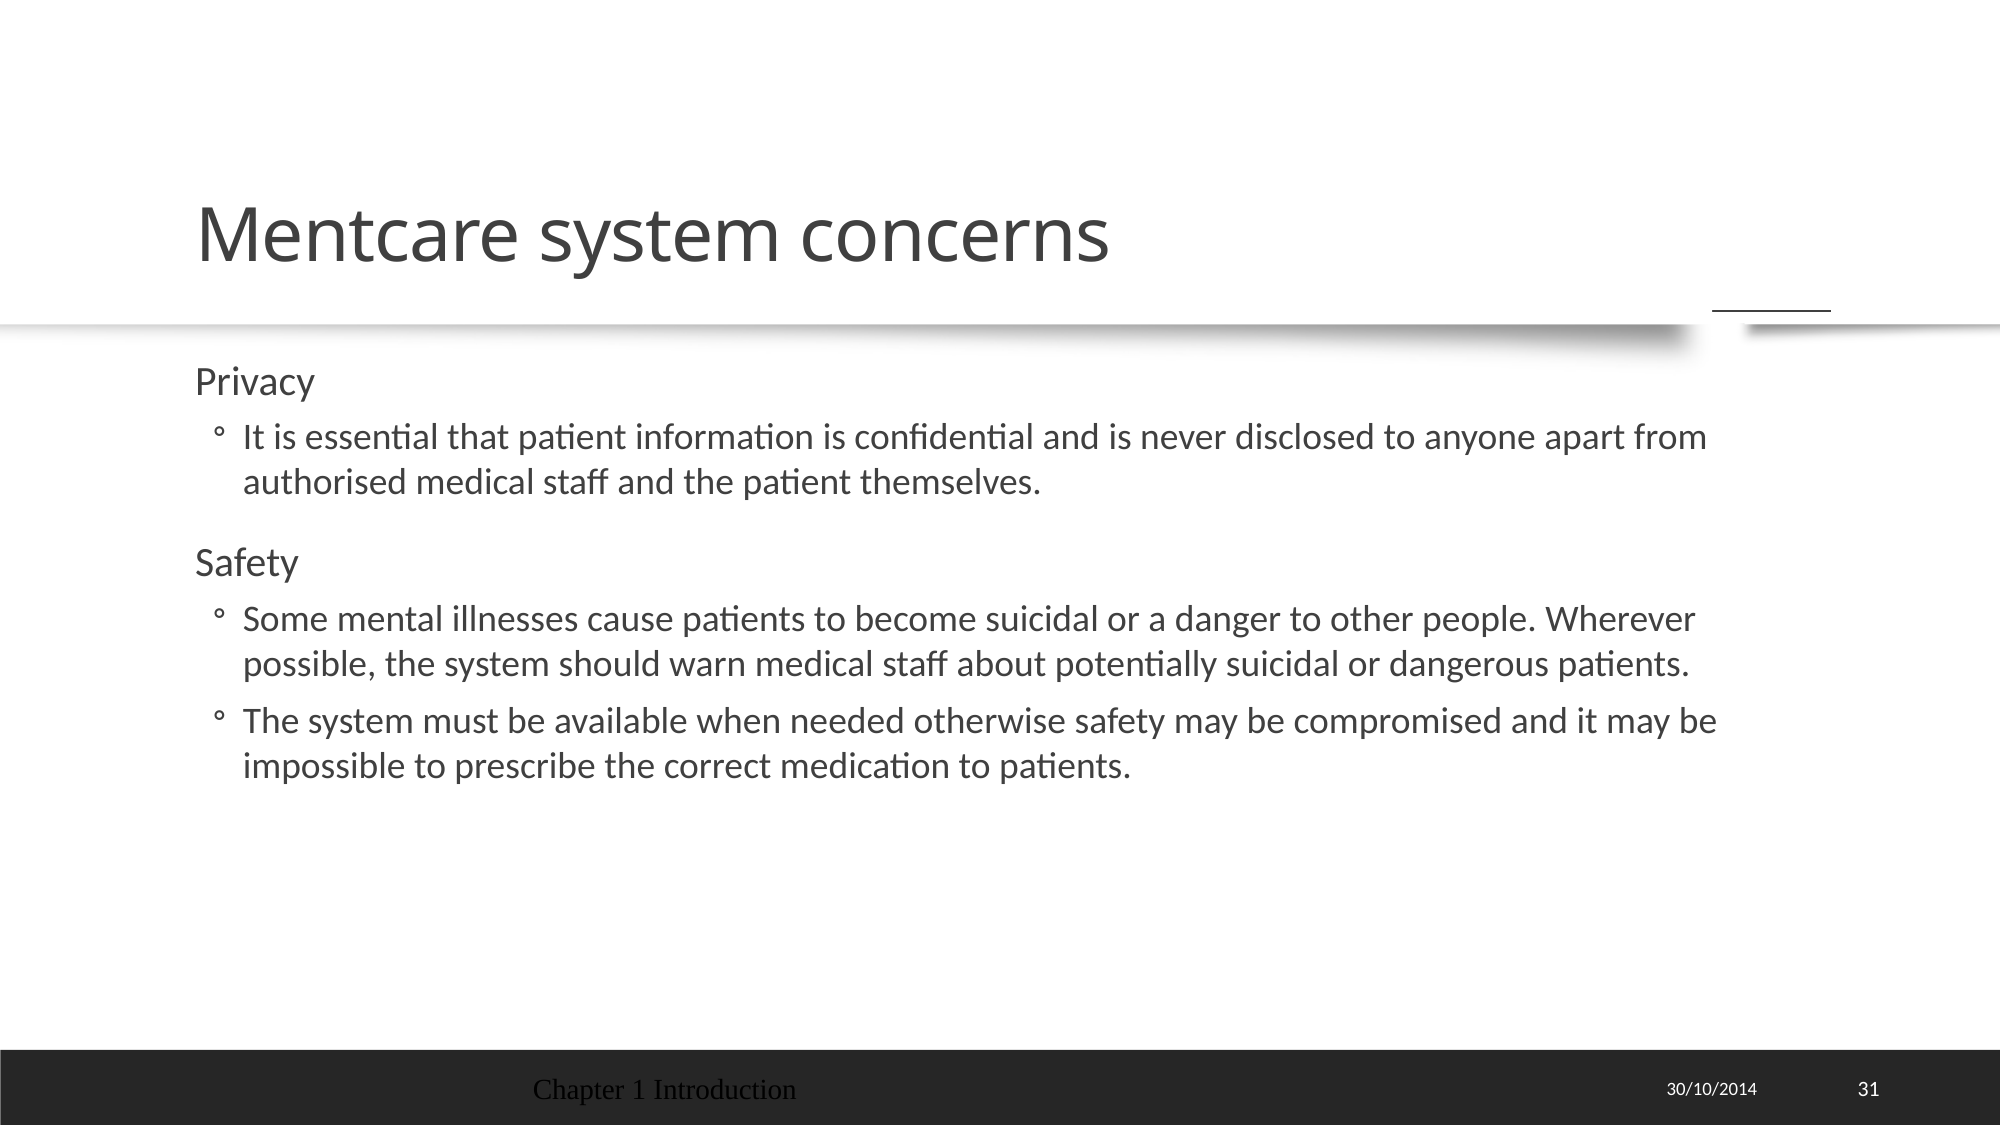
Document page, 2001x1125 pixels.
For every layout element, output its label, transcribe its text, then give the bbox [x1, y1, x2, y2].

picture [1736, 323, 2000, 347]
slide_number 31 [1793, 1057, 1895, 1118]
list Privacy It is essential that patient information is confidential and is never disclosed to anyone apart from authorised medical staff and the patient themselves. Safety Some mental illnesses cause patients to become suicidal or a danger to other people. Wherever possible, the system should warn medical staff about potentially suicidal or dangerous patients. The system must be available when needed otherwise safety may be compromised and it may be impossible to prescribe the correct medication to patients. [180, 345, 1830, 963]
footer Chapter 1 Introduction [105, 1057, 1224, 1118]
title Mentcare system concerns [180, 47, 1830, 285]
picture [0, 325, 1713, 376]
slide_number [1348, 1057, 1773, 1118]
